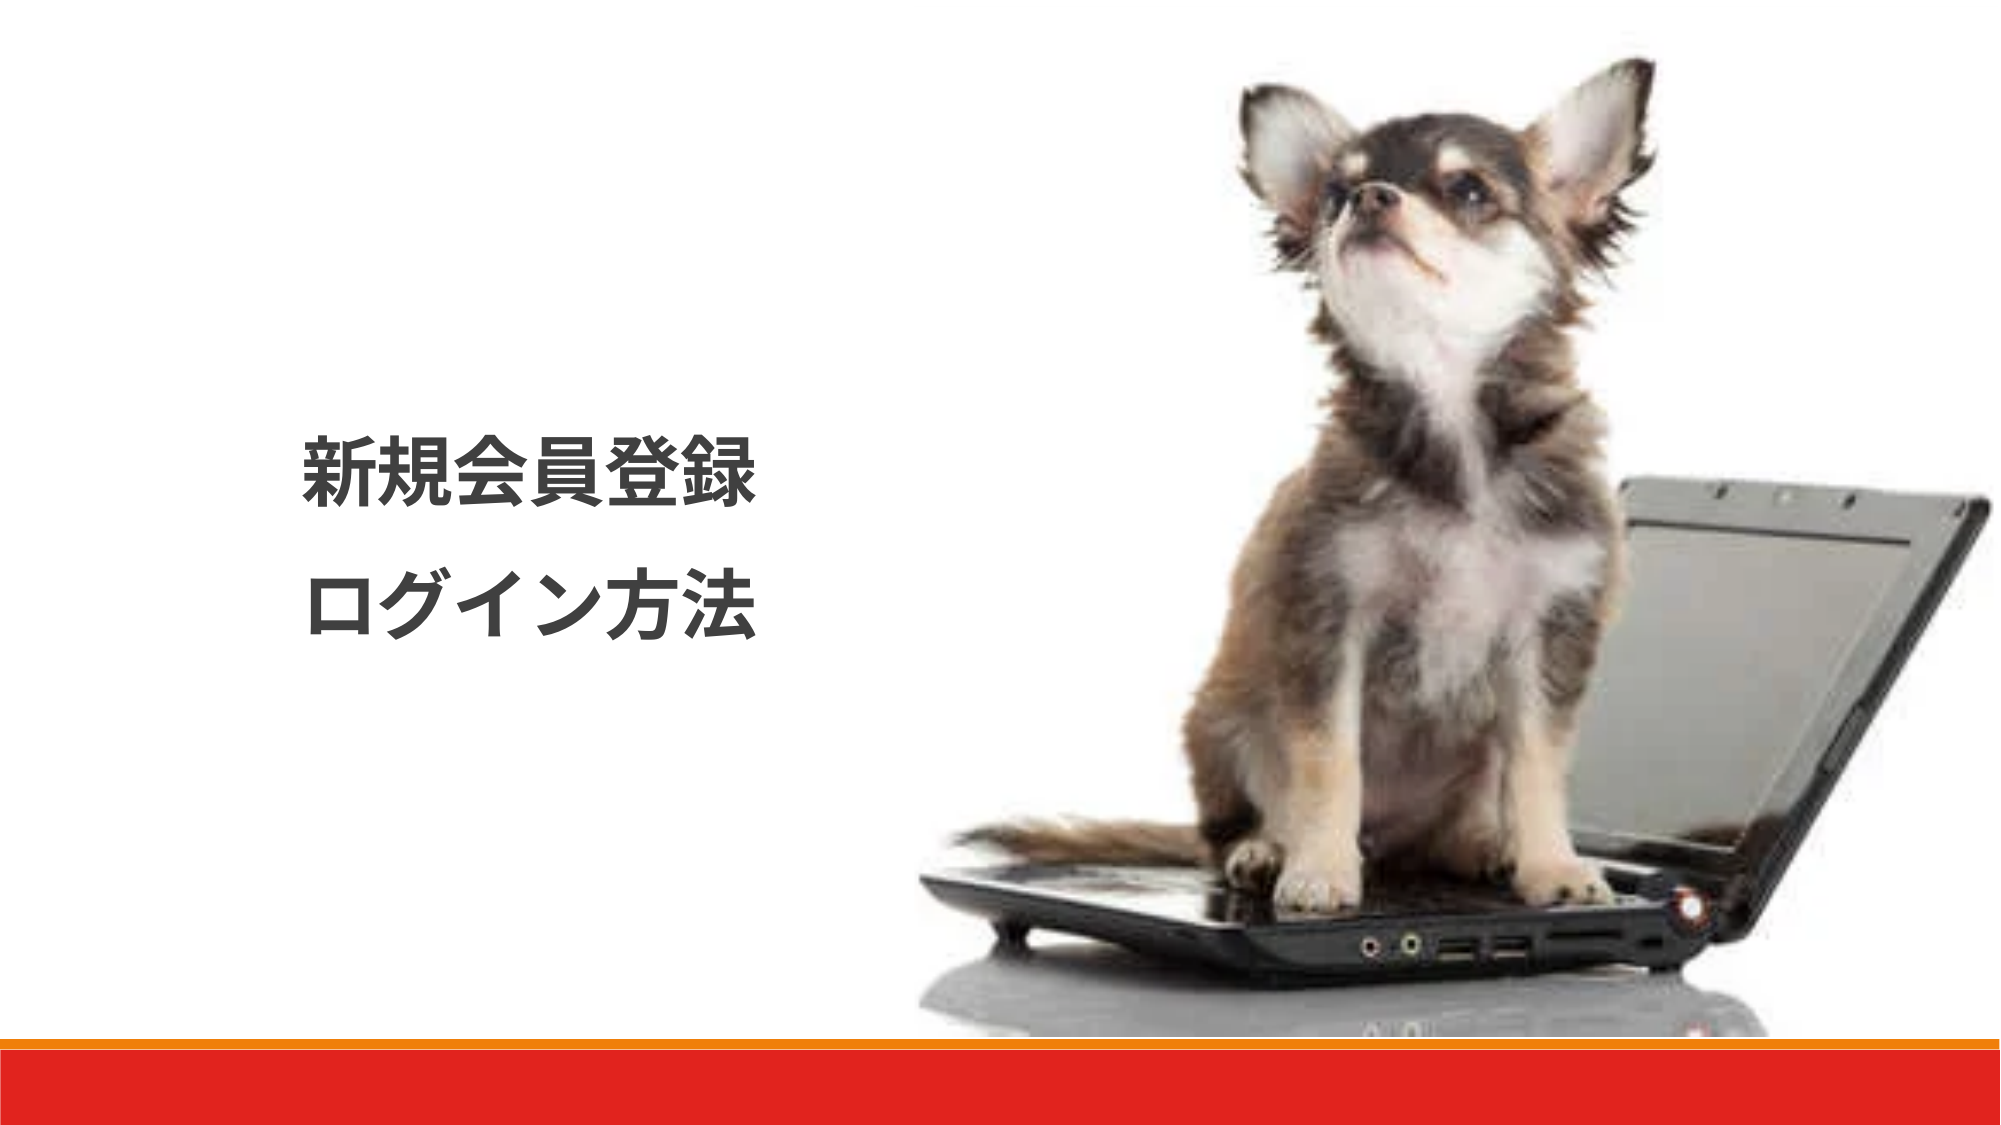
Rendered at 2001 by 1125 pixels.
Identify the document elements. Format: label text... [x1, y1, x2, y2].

title 新規会員登録 ログイン方法 [0, 379, 911, 664]
picture [914, 5, 1998, 1038]
